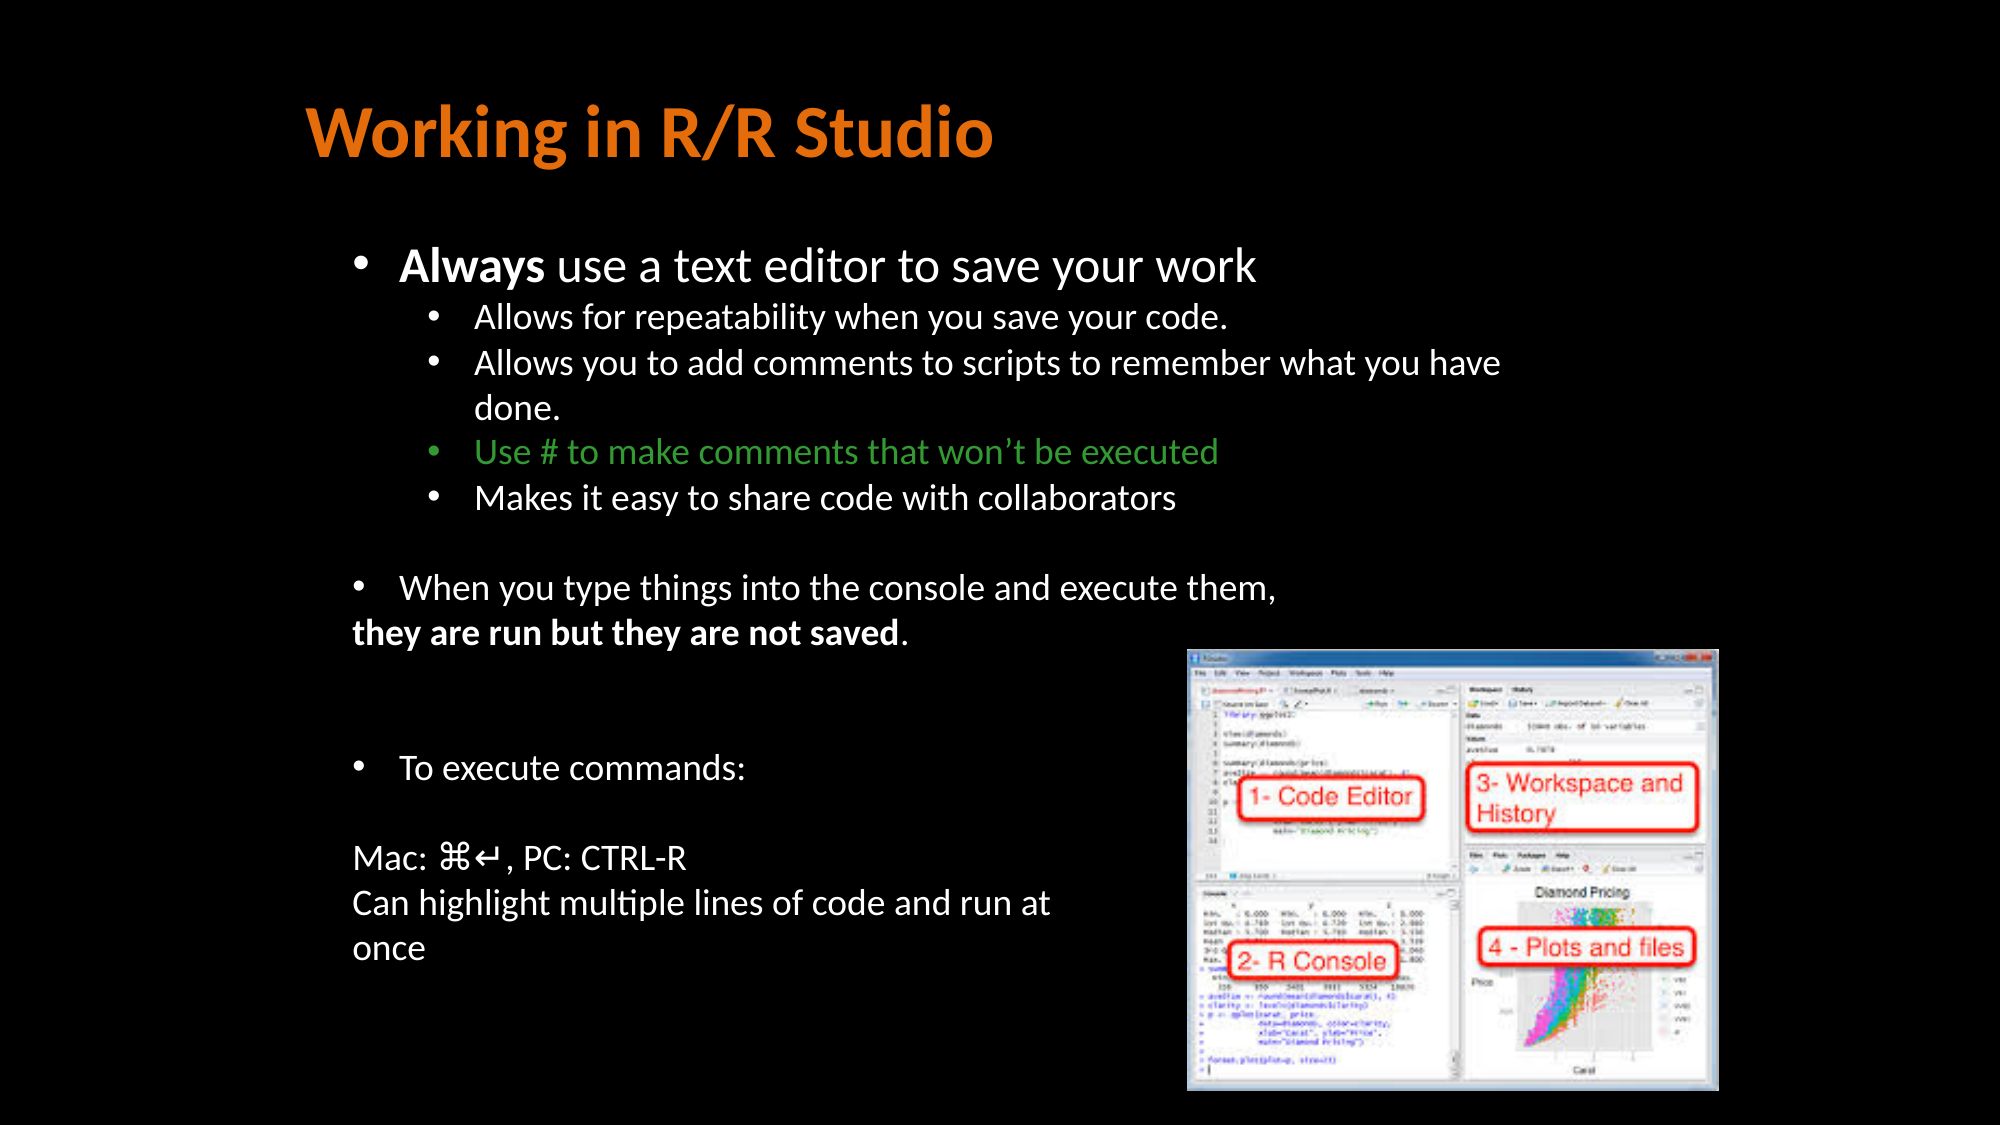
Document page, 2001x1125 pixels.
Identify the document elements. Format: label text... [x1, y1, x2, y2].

text_box Always use a text editor to save your work Allows for repeatability when you save your code. Allows you to add comments to scripts to remember what you have done. Use # to make comments that won’t be executed Makes it easy to share code with collaborators When you type things into the console and execute them, they are run but they are not saved. To execute commands: Mac: ⌘↵, PC: CTRL-R Can highlight multiple lines of code and run at once [337, 225, 1563, 975]
text_box Working in R/R Studio [291, 74, 1011, 180]
picture [1187, 649, 1719, 1091]
